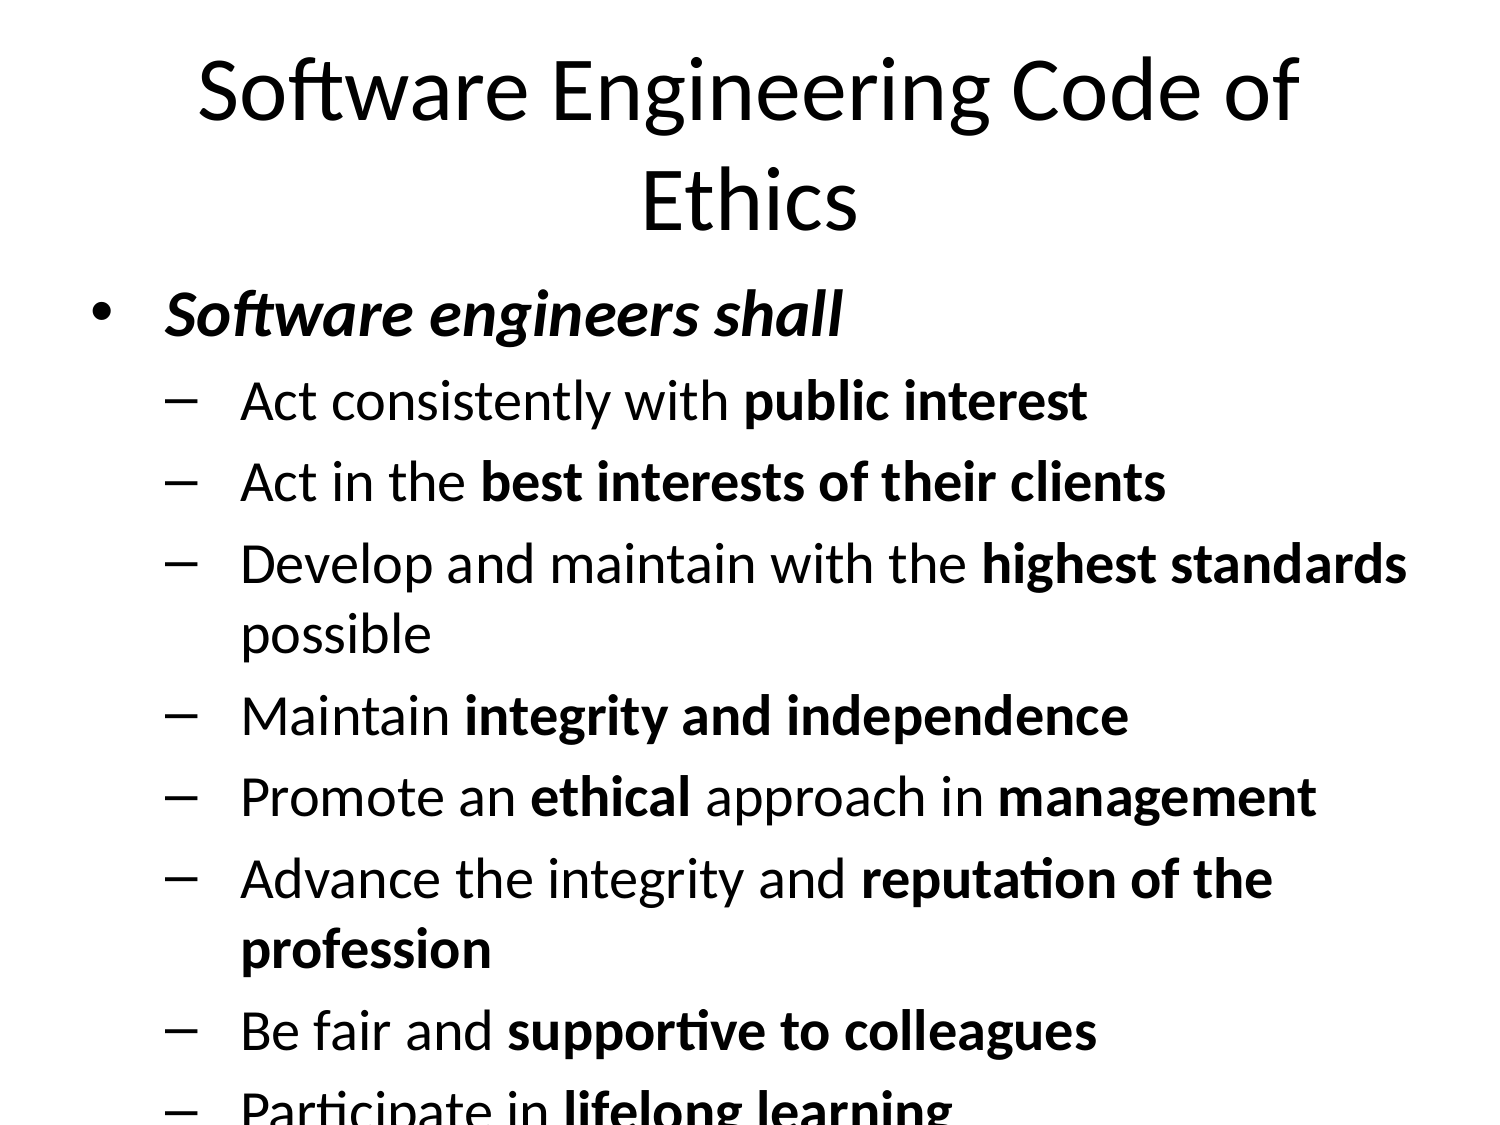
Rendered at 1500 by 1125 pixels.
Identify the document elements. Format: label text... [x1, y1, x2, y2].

list Software engineers shall Act consistently with public interest Act in the best interests of their clients Develop and maintain with the highest standards possible Maintain integrity and independence Promote an ethical approach in management Advance the integrity and reputation of the profession Be fair and supportive to colleagues Participate in lifelong learning [75, 262, 1425, 1005]
title Software Engineering Code of Ethics [75, 45, 1425, 233]
